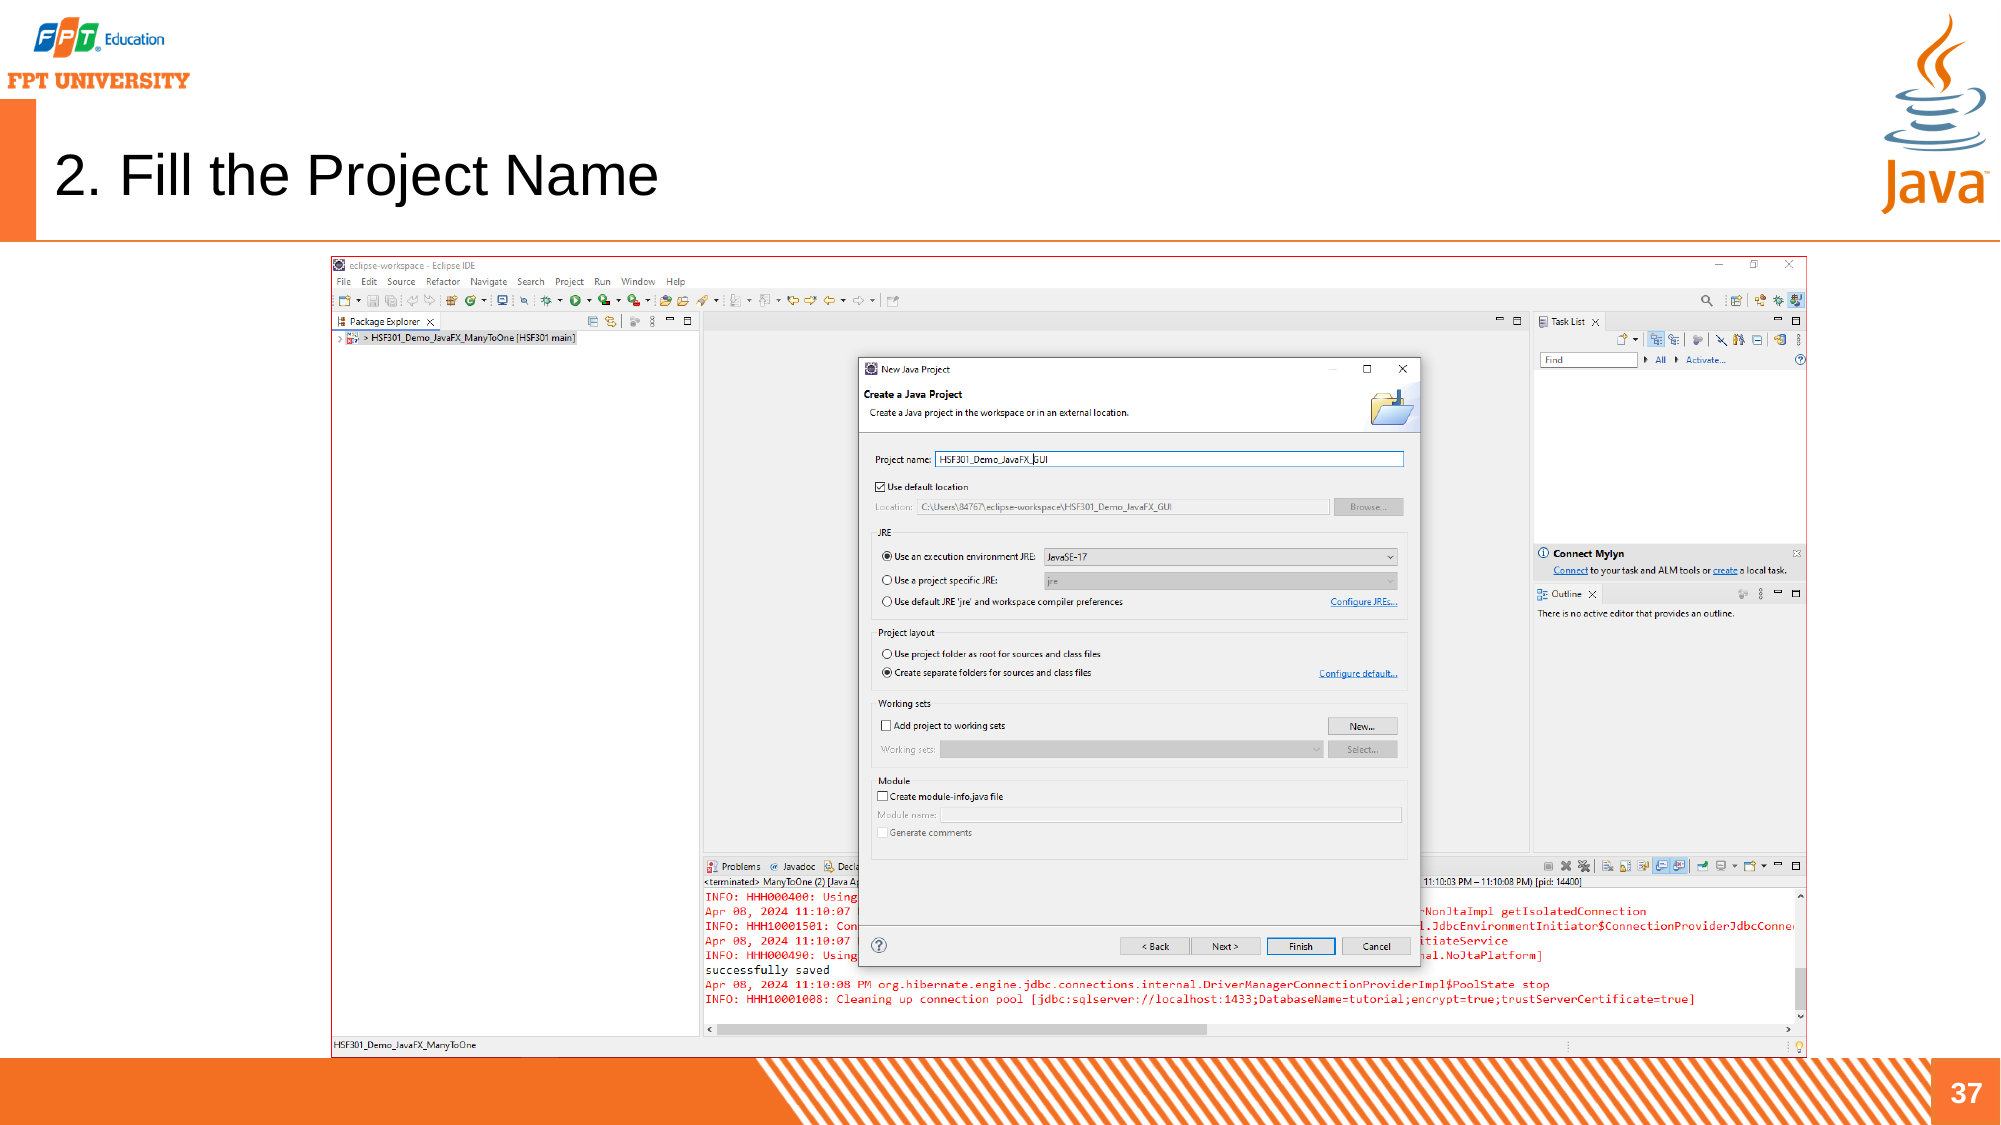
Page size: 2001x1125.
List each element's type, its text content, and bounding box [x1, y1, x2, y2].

picture [0, 256, 1934, 1125]
picture [1868, 4, 2000, 226]
picture [0, 2, 197, 99]
title 2. Fill the Project Name [39, 123, 1872, 230]
slide_number 37 [1933, 1059, 2000, 1124]
